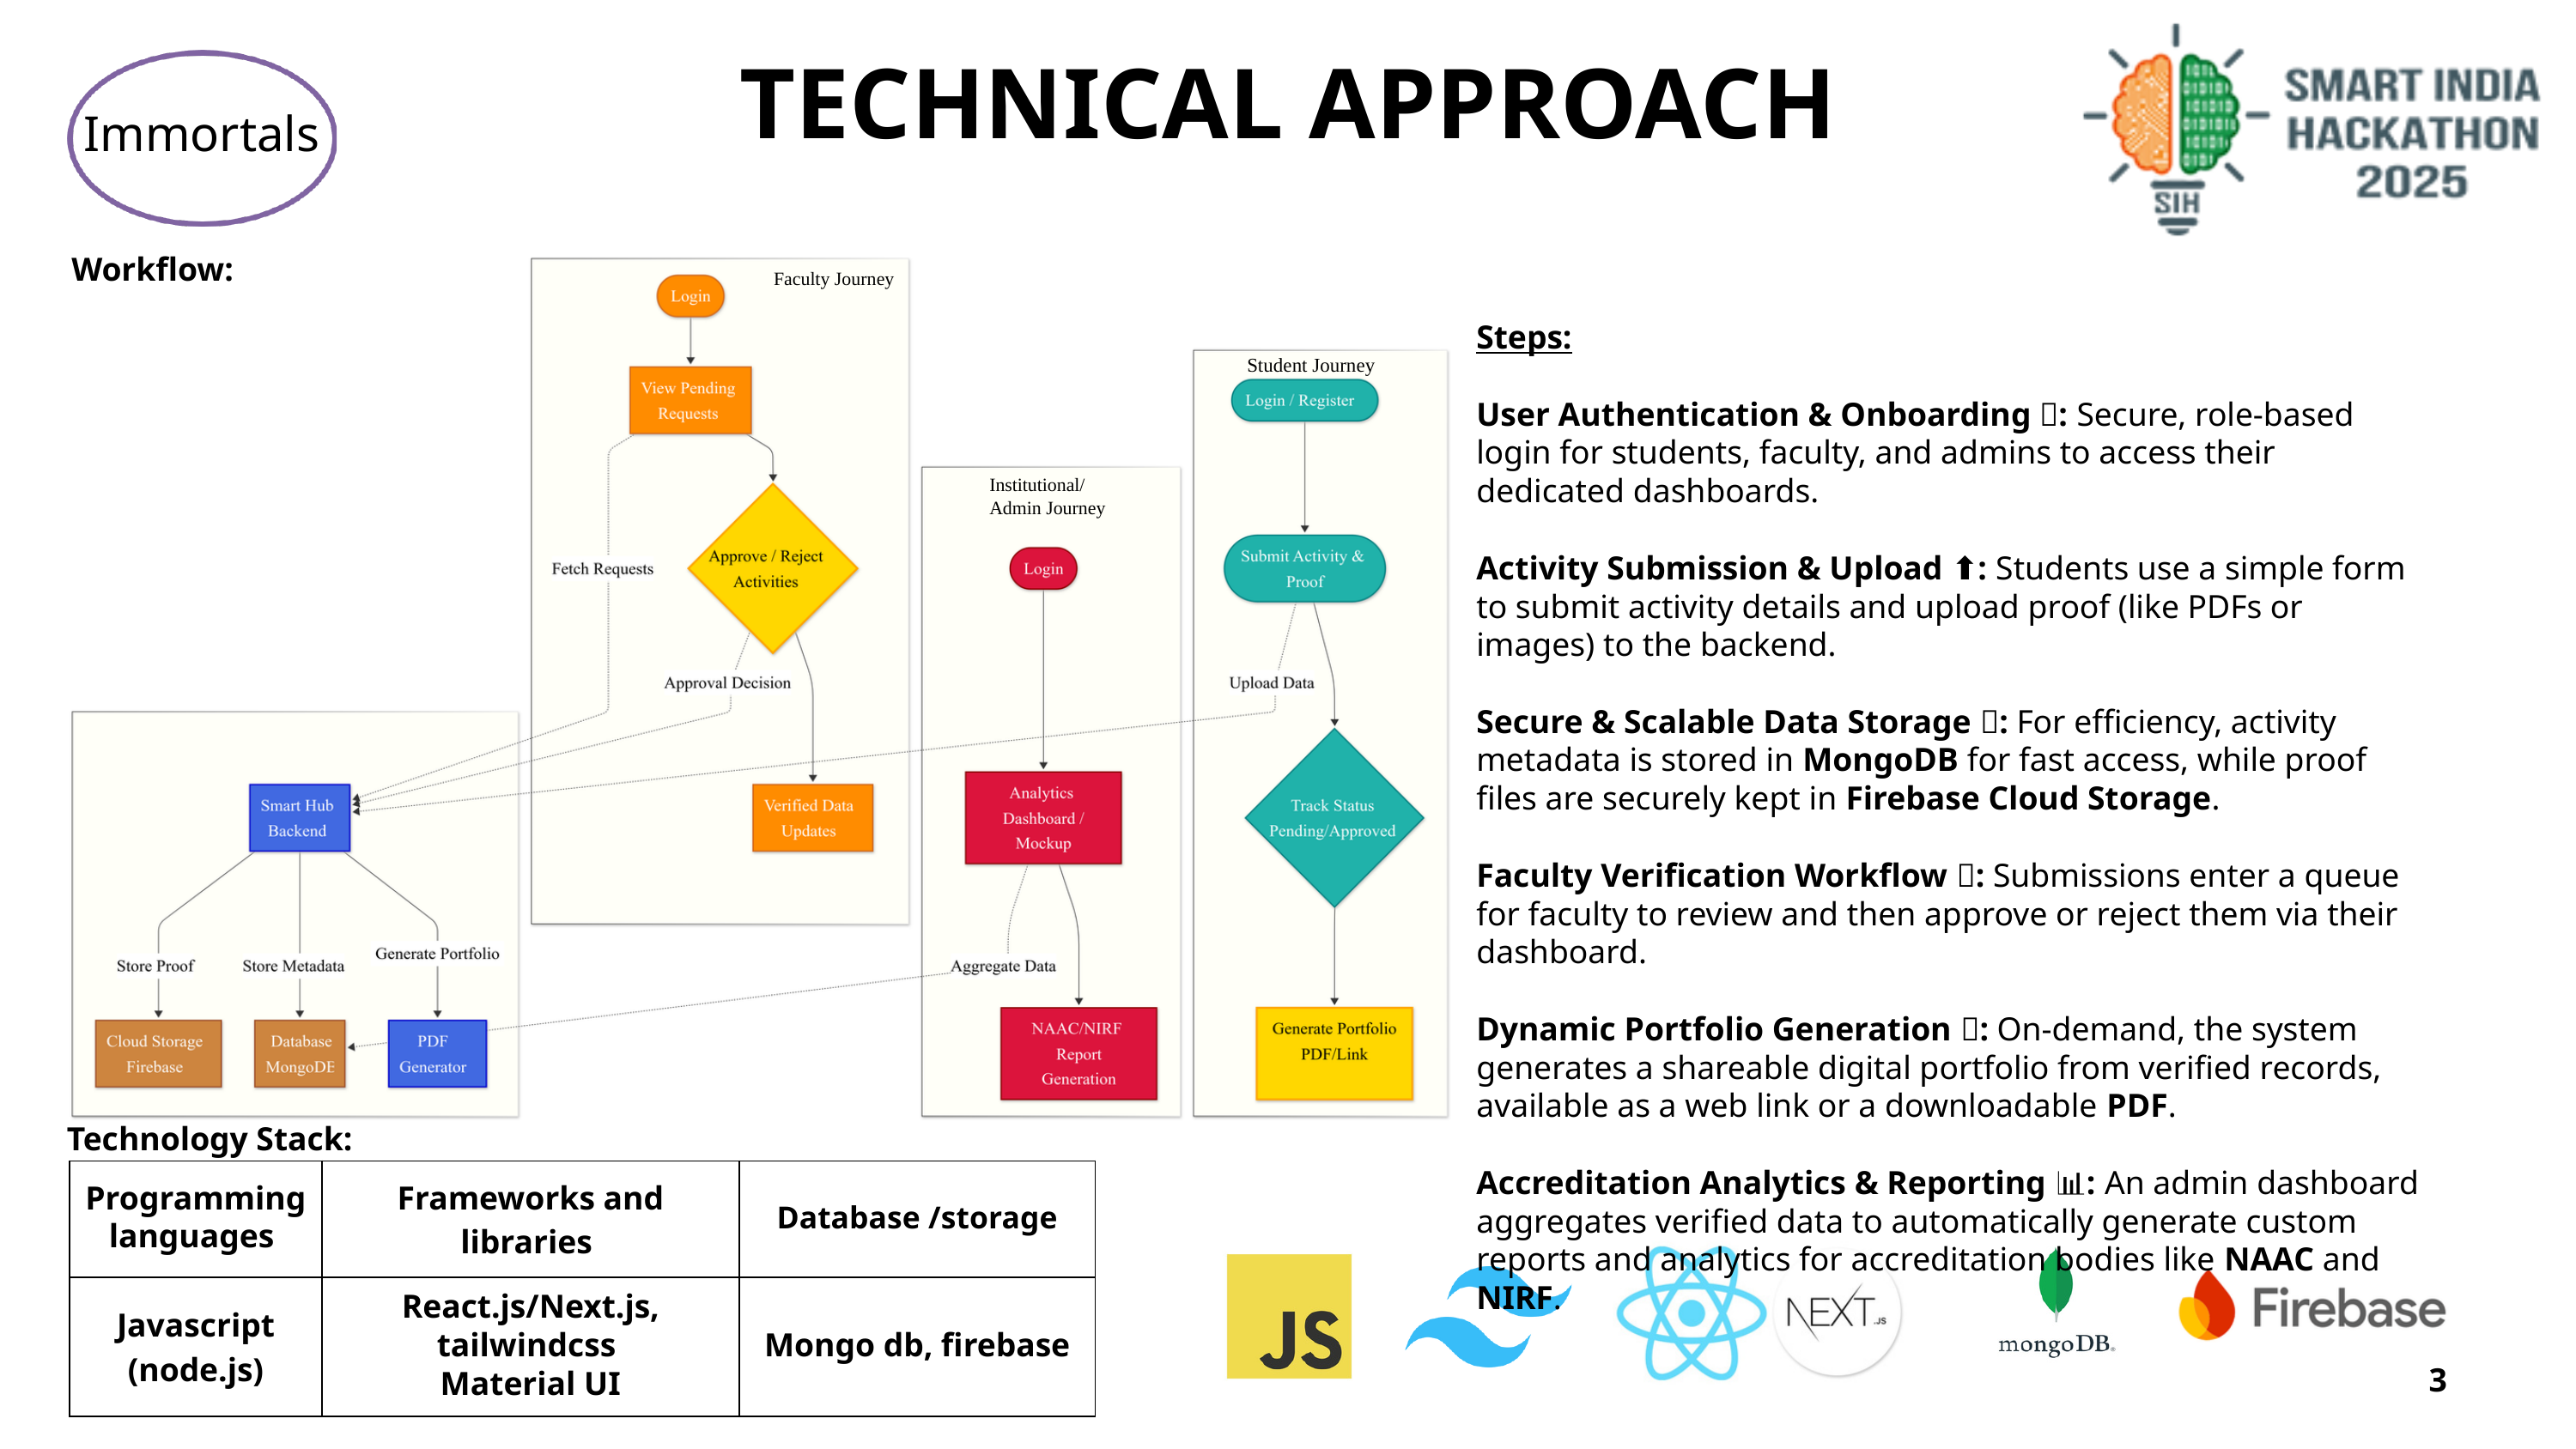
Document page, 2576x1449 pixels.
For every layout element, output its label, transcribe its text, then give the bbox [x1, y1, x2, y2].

text_box Steps: User Authentication & Onboarding 🔑: Secure, role-based login for students, faculty, and admins to access their dedicated dashboards. Activity Submission & Upload ⬆️: Students use a simple form to submit activity details and upload proof (like PDFs or images) to the backend. Secure & Scalable Data Storage 💾: For efficiency, activity metadata is stored in MongoDB for fast access, while proof files are securely kept in Firebase Cloud Storage. Faculty Verification Workflow ✅: Submissions enter a queue for faculty to review and then approve or reject them via their dashboard. Dynamic Portfolio Generation 📄: On-demand, the system generates a shareable digital portfolio from verified records, available as a web link or a downloadable PDF. Accreditation Analytics & Reporting 📊: An admin dashboard aggregates verified data to automatically generate custom reports and analytics for accreditation bodies like NAAC and NIRF. [1476, 317, 2421, 1317]
text_box Technology Stack: [67, 1118, 578, 1157]
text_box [1405, 1266, 1572, 1369]
table_cell React.js/Next.js, tailwindcss Material UI [323, 1278, 738, 1416]
table_header Frameworks and libraries [323, 1161, 738, 1276]
text_box Student Journey [1234, 346, 1477, 383]
table_header Programming languages [70, 1161, 321, 1276]
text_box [1845, 1340, 2448, 1421]
table_header Database /storage [740, 1161, 1095, 1276]
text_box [2169, 1268, 2457, 1343]
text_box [128, 0, 2448, 232]
text_box Workflow: [71, 248, 583, 288]
text_box Faculty Journey [761, 260, 922, 296]
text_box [2079, 11, 2547, 250]
text_box Institutional/ Admin Journey [976, 466, 1138, 524]
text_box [1612, 1233, 1908, 1394]
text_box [1948, 1240, 2163, 1371]
text_box [66, 253, 1455, 1124]
table_cell Javascript (node.js) [70, 1278, 321, 1416]
table_cell Mongo db, firebase [740, 1278, 1095, 1416]
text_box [1171, 1238, 1406, 1394]
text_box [66, 44, 337, 227]
